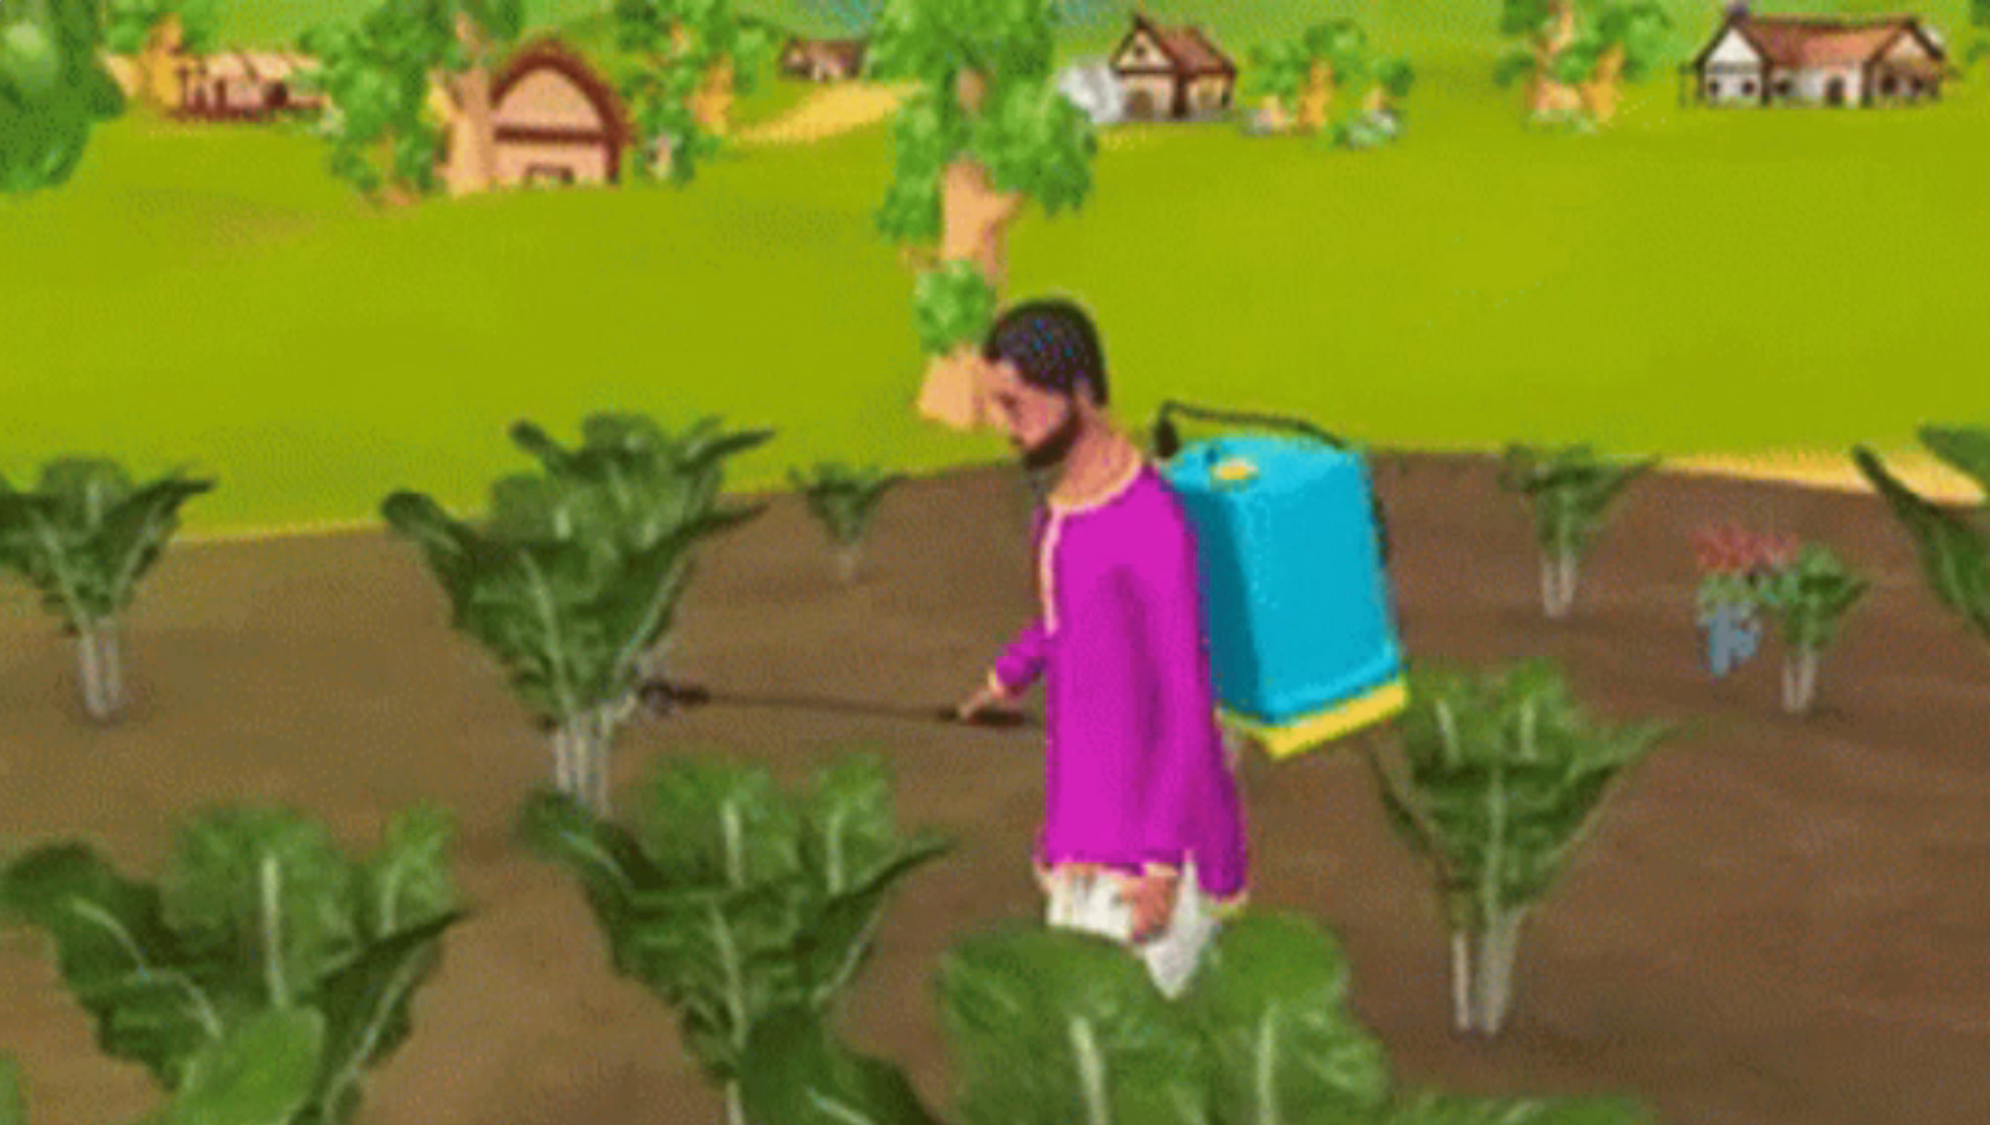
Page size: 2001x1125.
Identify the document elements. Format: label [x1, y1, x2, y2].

list [0, 0, 1991, 1125]
